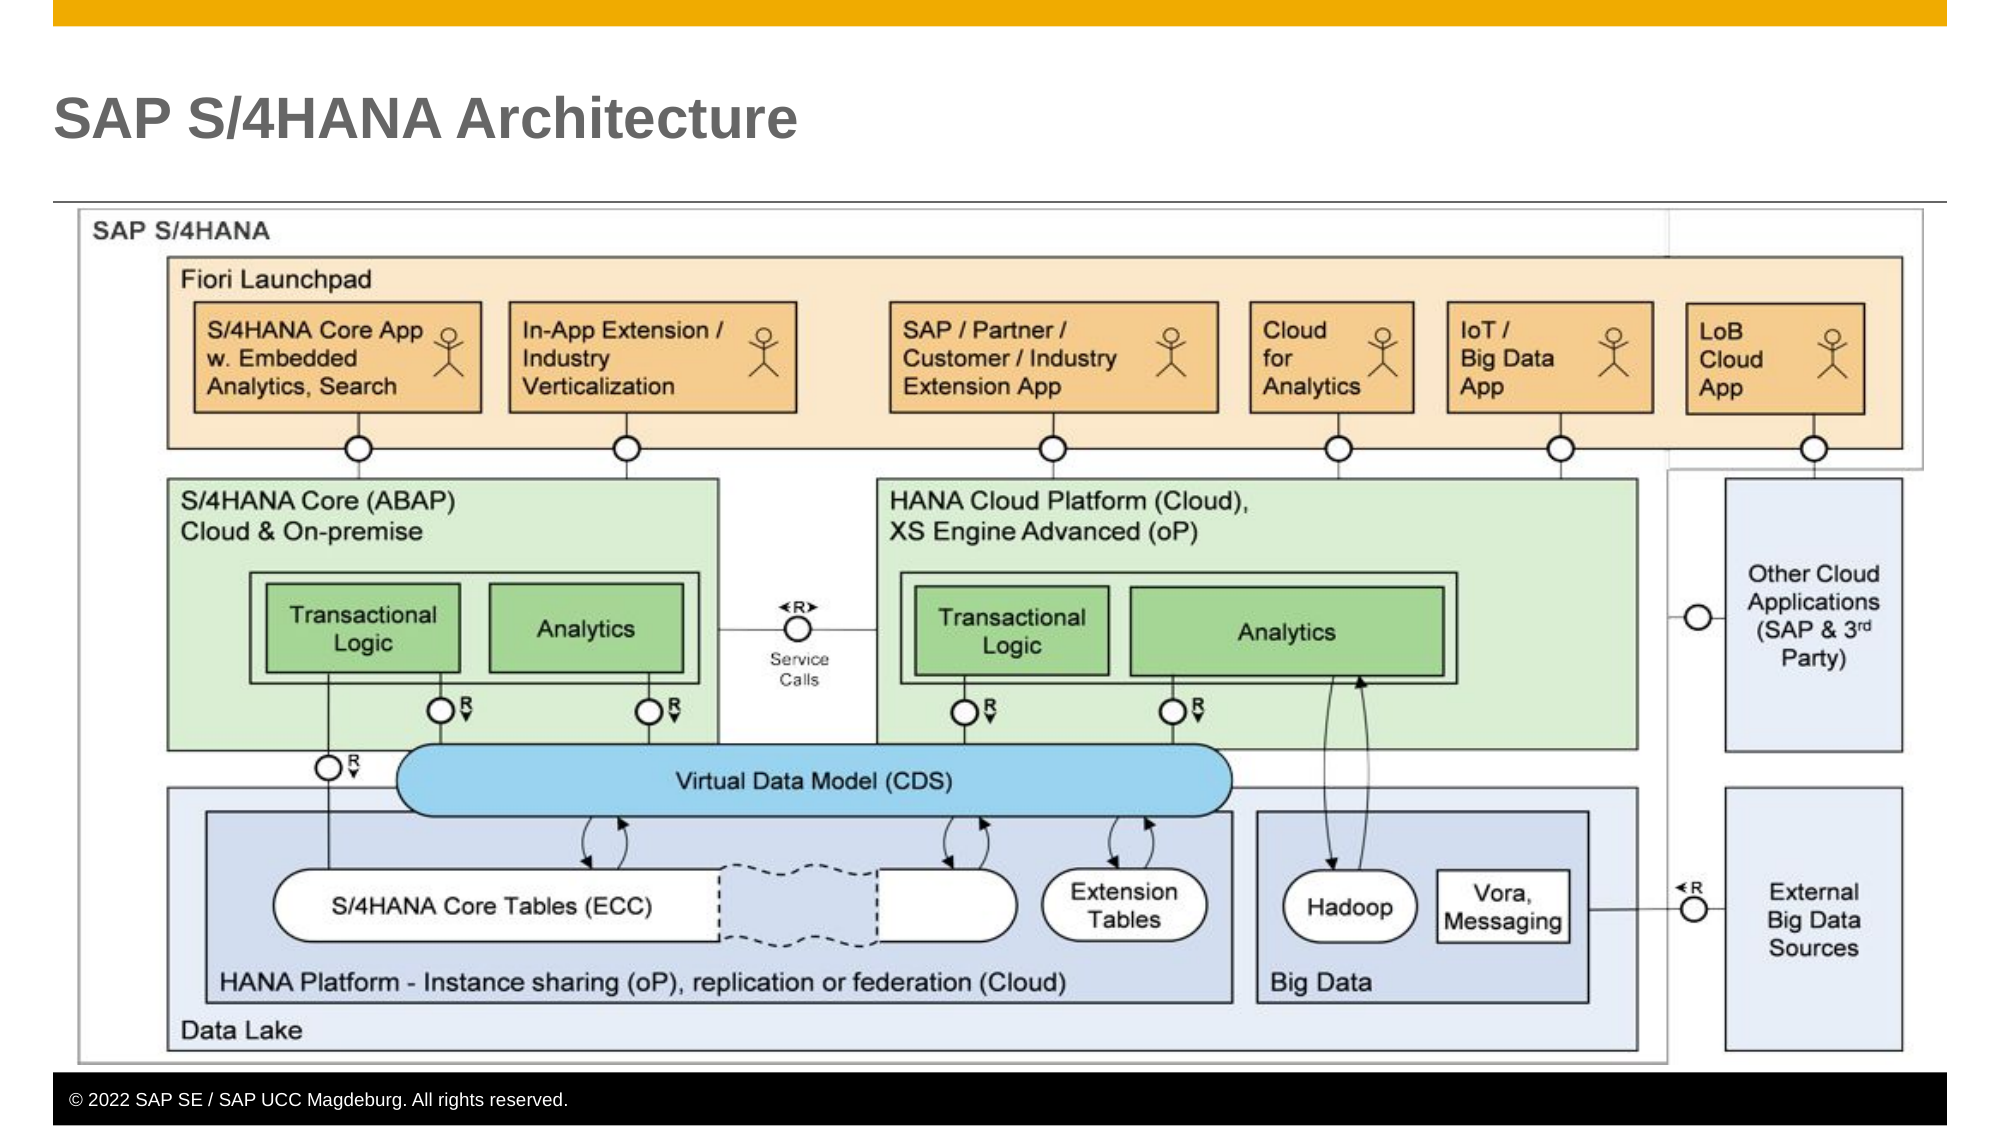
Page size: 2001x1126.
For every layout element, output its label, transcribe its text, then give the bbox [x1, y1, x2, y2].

title SAP S/4HANA Architecture [53, 53, 1947, 178]
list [76, 207, 1924, 1065]
